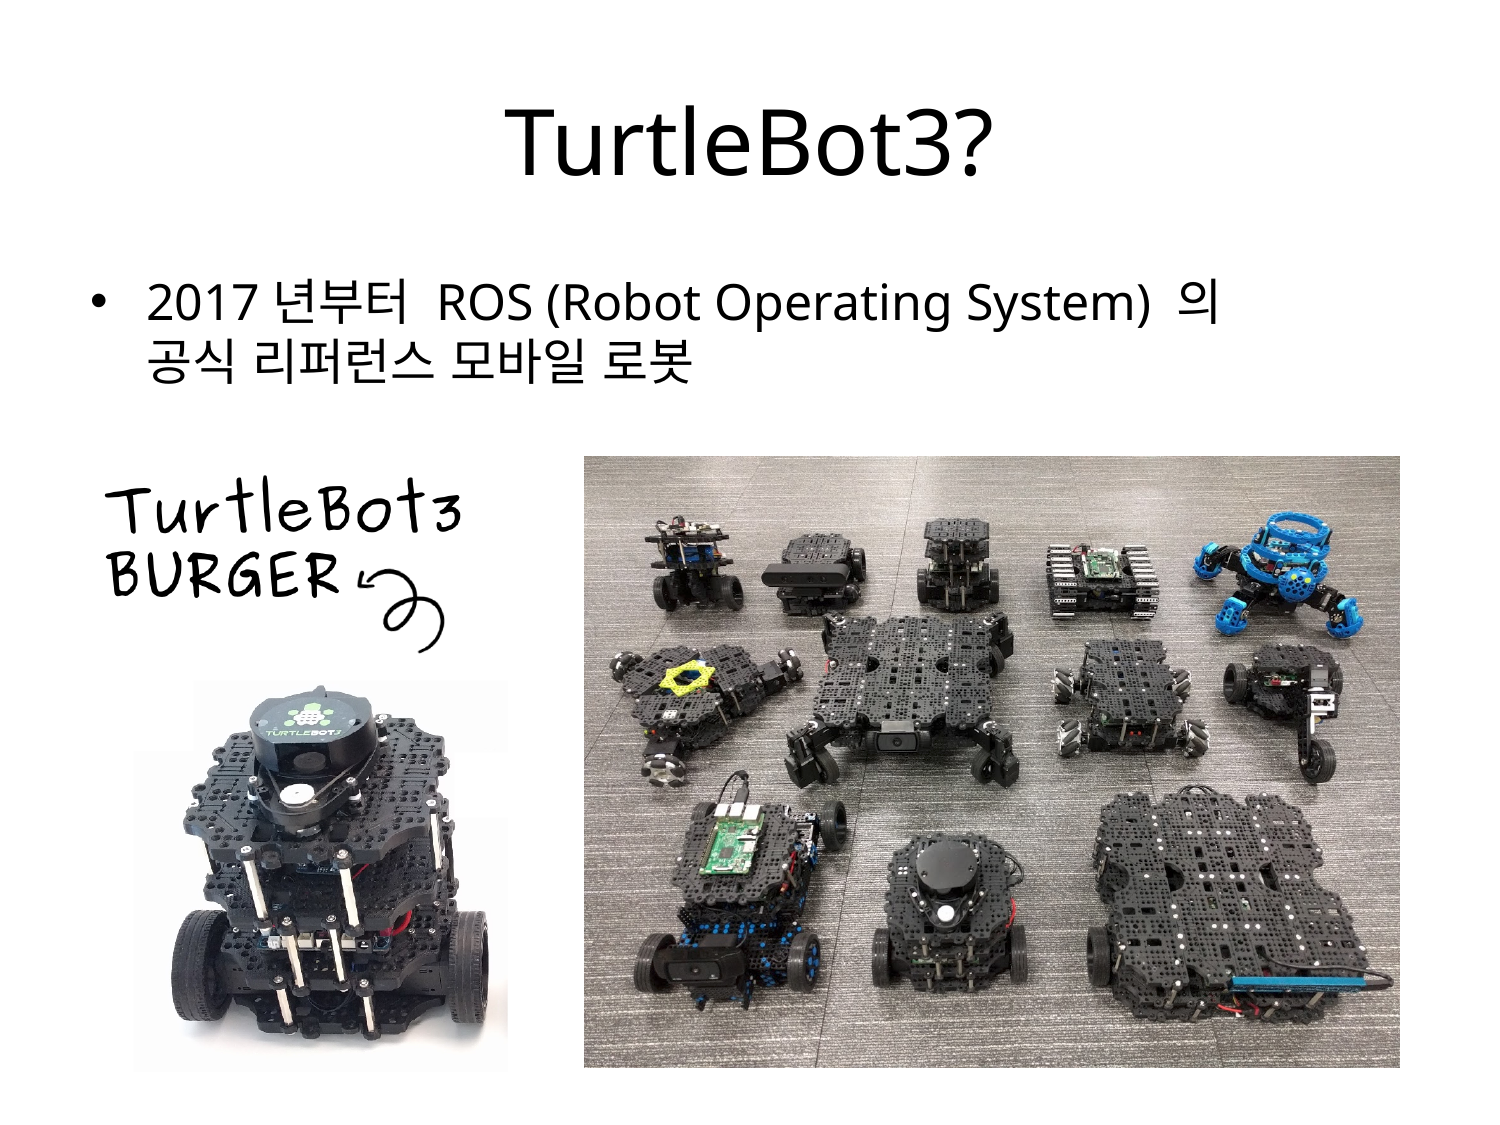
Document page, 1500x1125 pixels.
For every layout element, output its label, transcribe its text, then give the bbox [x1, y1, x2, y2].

picture [584, 455, 1400, 1068]
title TurtleBot3? [75, 45, 1425, 233]
picture [88, 455, 508, 1072]
list 2017년부터 ROS (Robot Operating System) 의 공식 리퍼런스 모바일 로봇 [75, 262, 1425, 1005]
